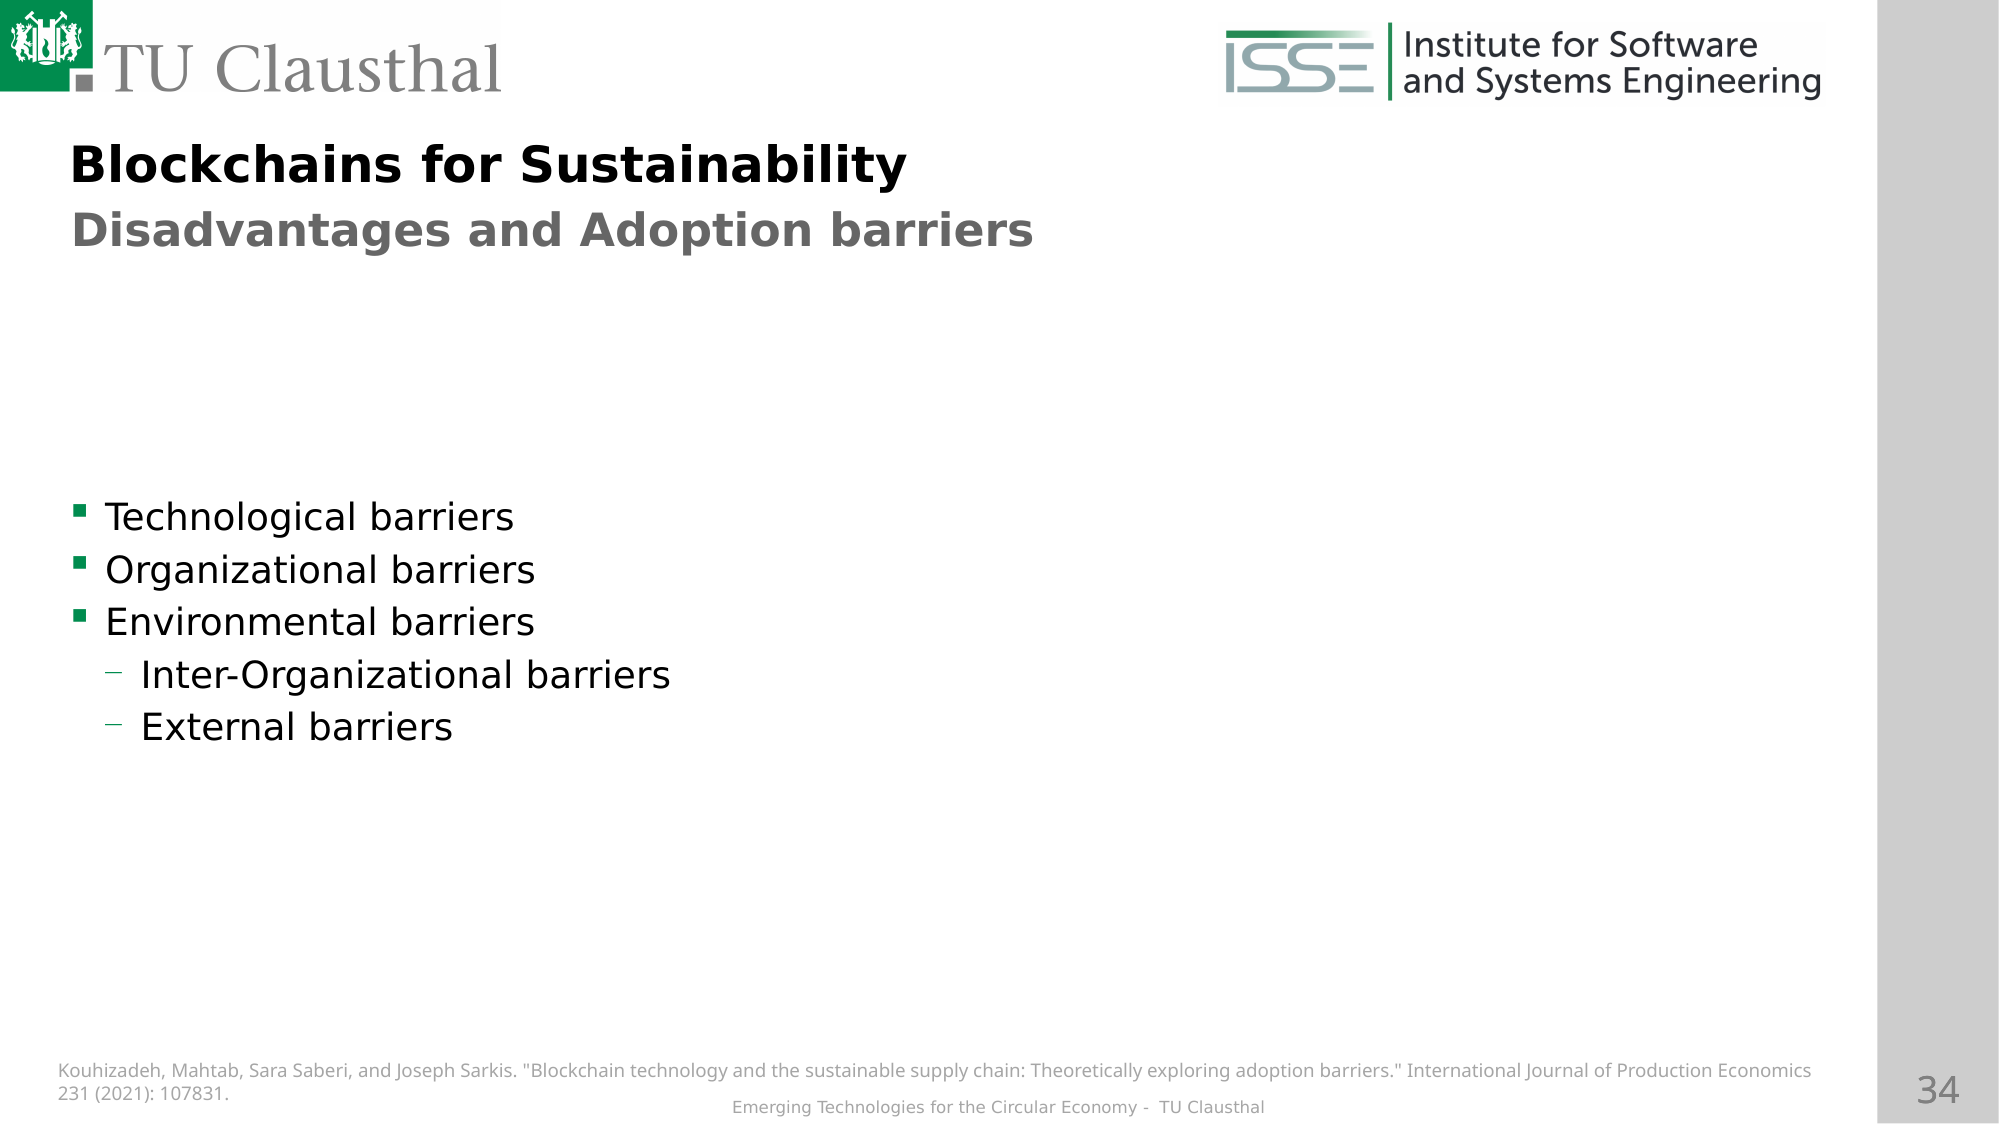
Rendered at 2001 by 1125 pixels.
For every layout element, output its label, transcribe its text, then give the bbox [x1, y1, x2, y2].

picture [0, 0, 501, 92]
text_box Kouhizadeh, Mahtab, Sara Saberi, and Joseph Sarkis. "Blockchain technology and the sustainable supply chain: Theoretically exploring adoption barriers." International Journal of Production Economics 231 (2021): 107831. [43, 1051, 1844, 1112]
text_box Disadvantages and Adoption barriers [70, 188, 1769, 269]
text_box Blockchains for Sustainability [55, 125, 1818, 207]
picture [1218, 22, 1826, 107]
text_box Technological barriers Organizational barriers Environmental barriers Inter-Organizational barriers External barriers [55, 208, 1818, 1034]
